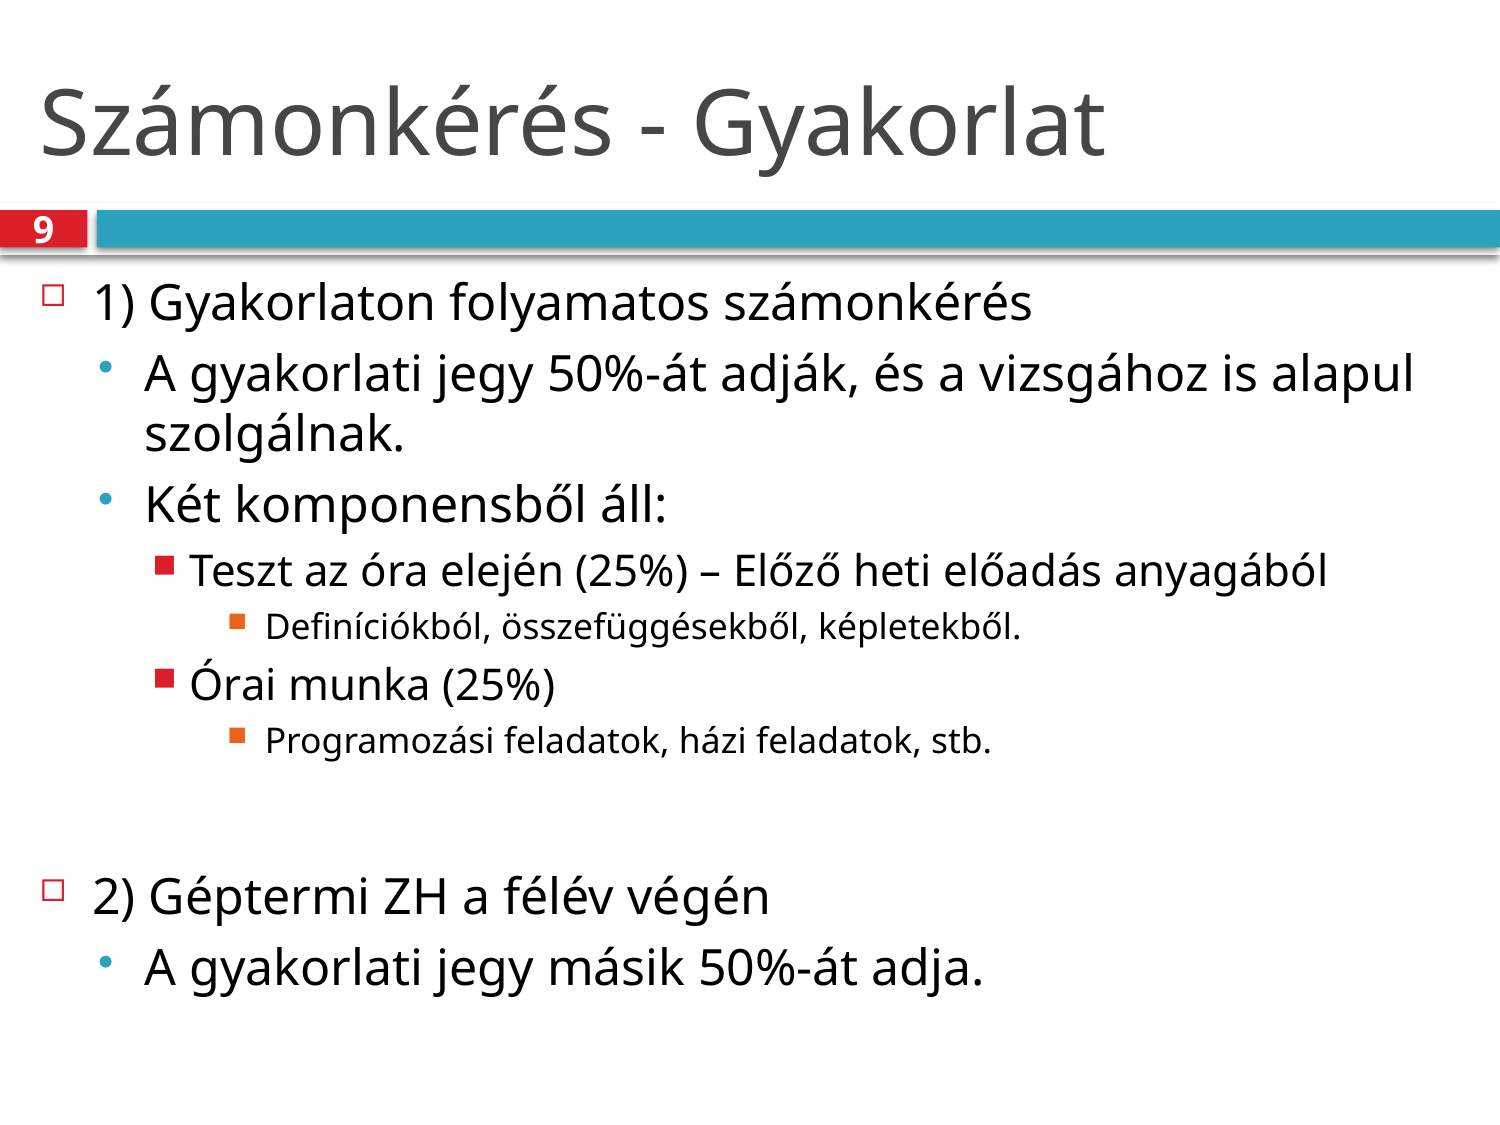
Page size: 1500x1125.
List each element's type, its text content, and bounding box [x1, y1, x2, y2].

slide_number 9 [0, 206, 88, 257]
title Számonkérés - Gyakorlat [24, 37, 1475, 200]
list 1) Gyakorlaton folyamatos számonkérés A gyakorlati jegy 50%-át adják, és a vizsgához is alapul szolgálnak. Két komponensből áll: Teszt az óra elején (25%) – Előző heti előadás anyagából Definíciókból, összefüggésekből, képletekből. Órai munka (25%) Programozási feladatok, házi feladatok, stb. 2) Géptermi ZH a félév végén A gyakorlati jegy másik 50%-át adja. [24, 262, 1475, 1100]
